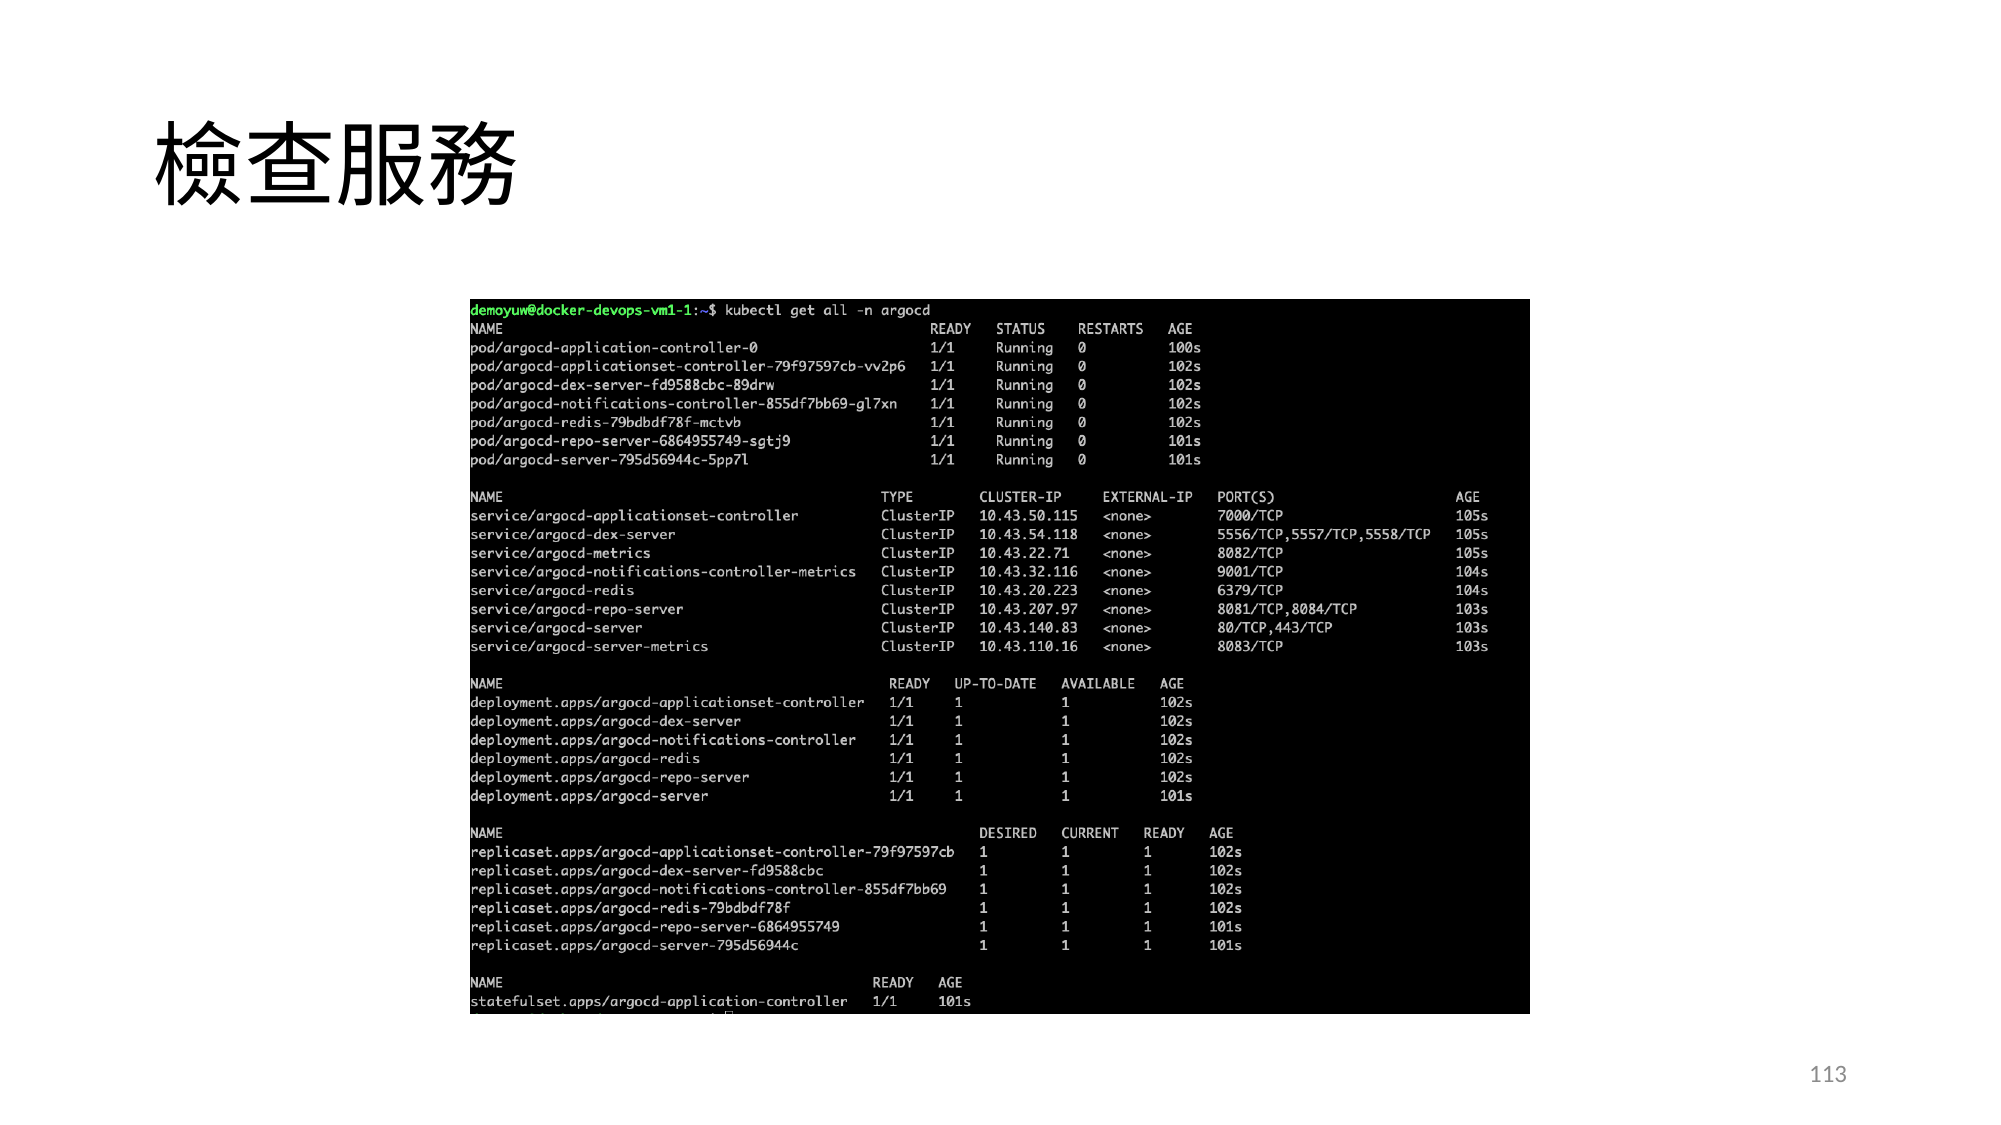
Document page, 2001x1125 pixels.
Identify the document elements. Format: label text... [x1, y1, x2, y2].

slide_number 113 [1412, 1042, 1863, 1103]
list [470, 299, 1530, 1014]
title 檢查服務 [137, 59, 1863, 278]
